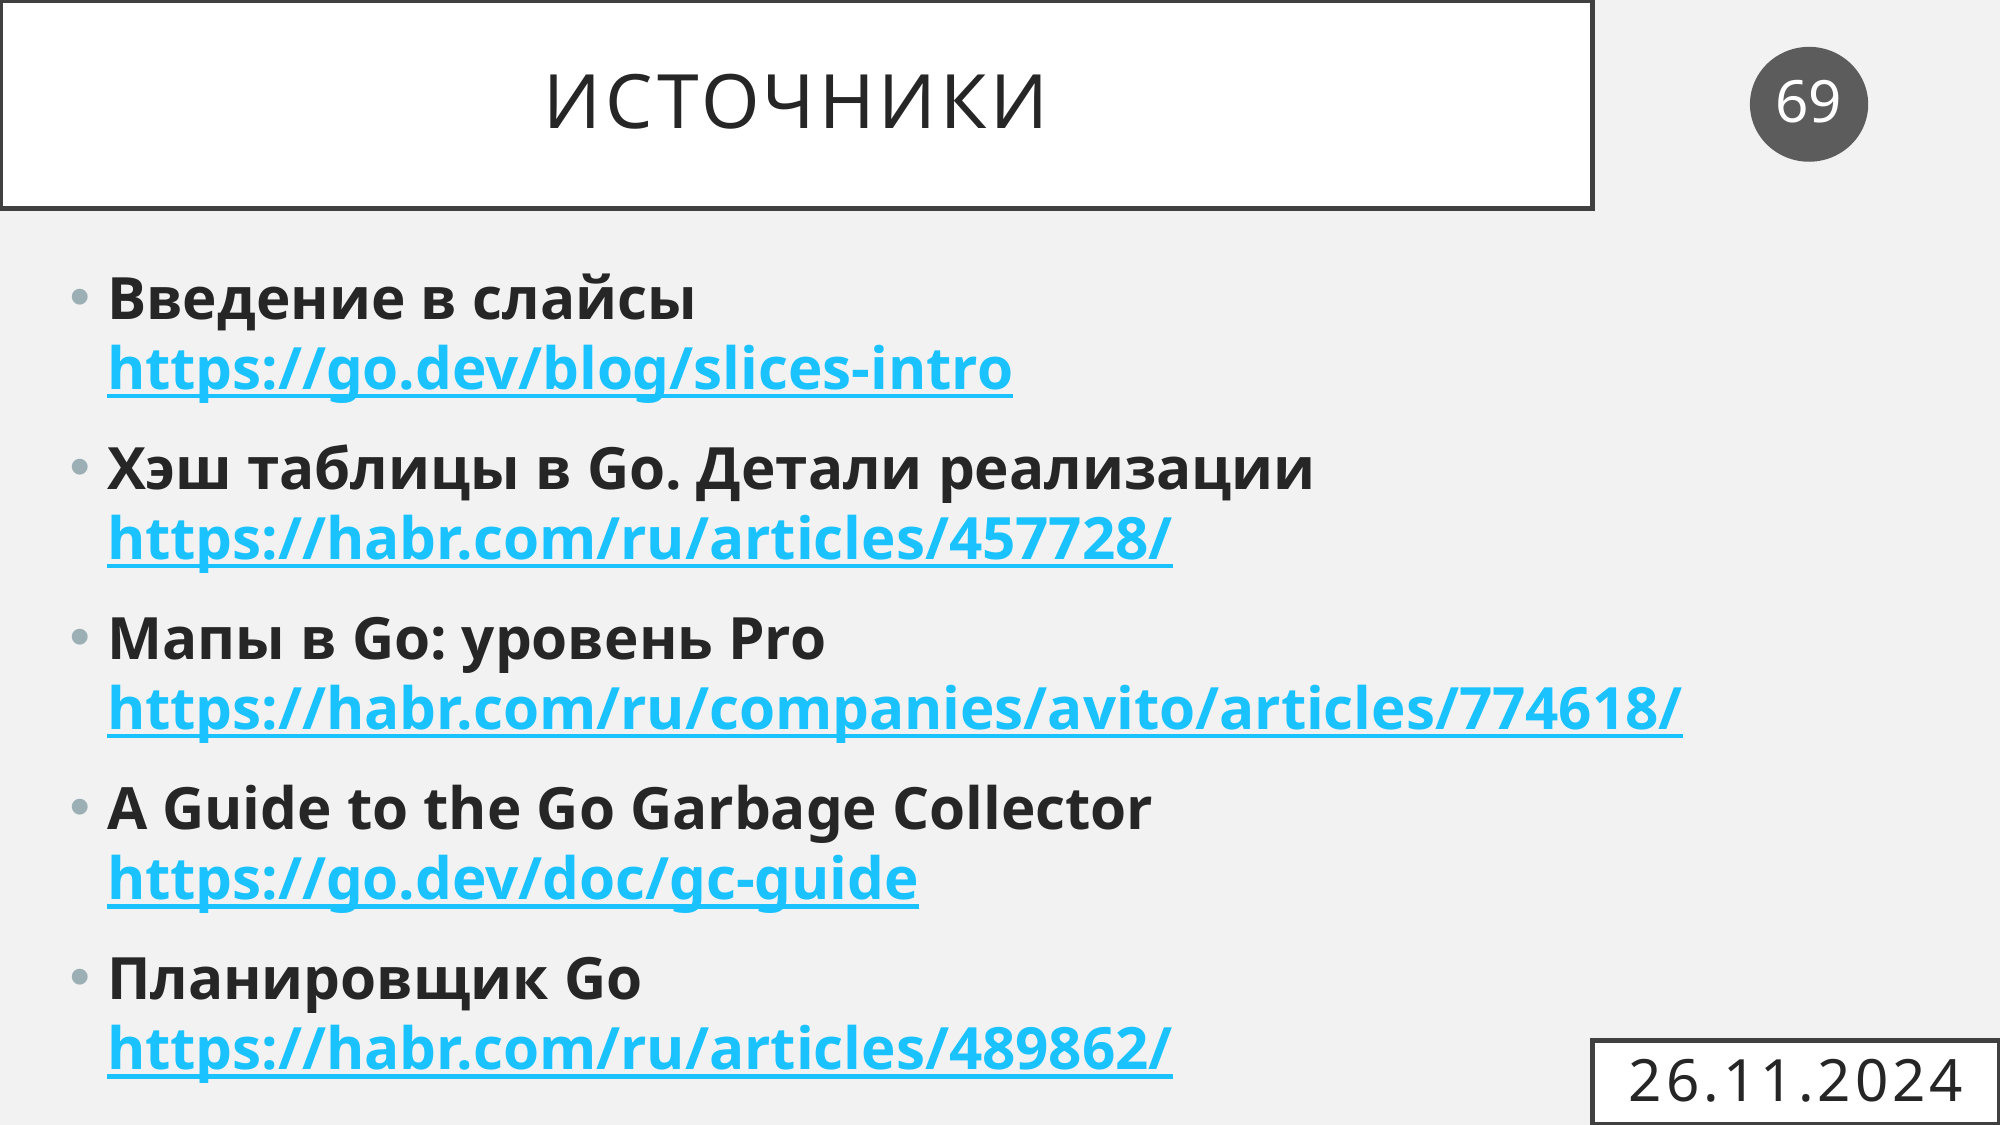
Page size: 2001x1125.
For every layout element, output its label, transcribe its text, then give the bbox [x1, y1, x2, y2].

slide_number 69 [1749, 46, 1869, 162]
list Введение в слайсы https://go.dev/blog/slices-intro Хэш таблицы в Go. Детали реализации https://habr.com/ru/articles/457728/ Мапы в Go: уровень Pro https://habr.com/ru/companies/avito/articles/774618/ A Guide to the Go Garbage Collector https://go.dev/doc/gc-guide Планировщик Go https://habr.com/ru/articles/489862/ [54, 253, 1946, 1041]
text_box 26.11.2024 [1592, 1040, 2000, 1125]
title Источники [0, 0, 1595, 211]
